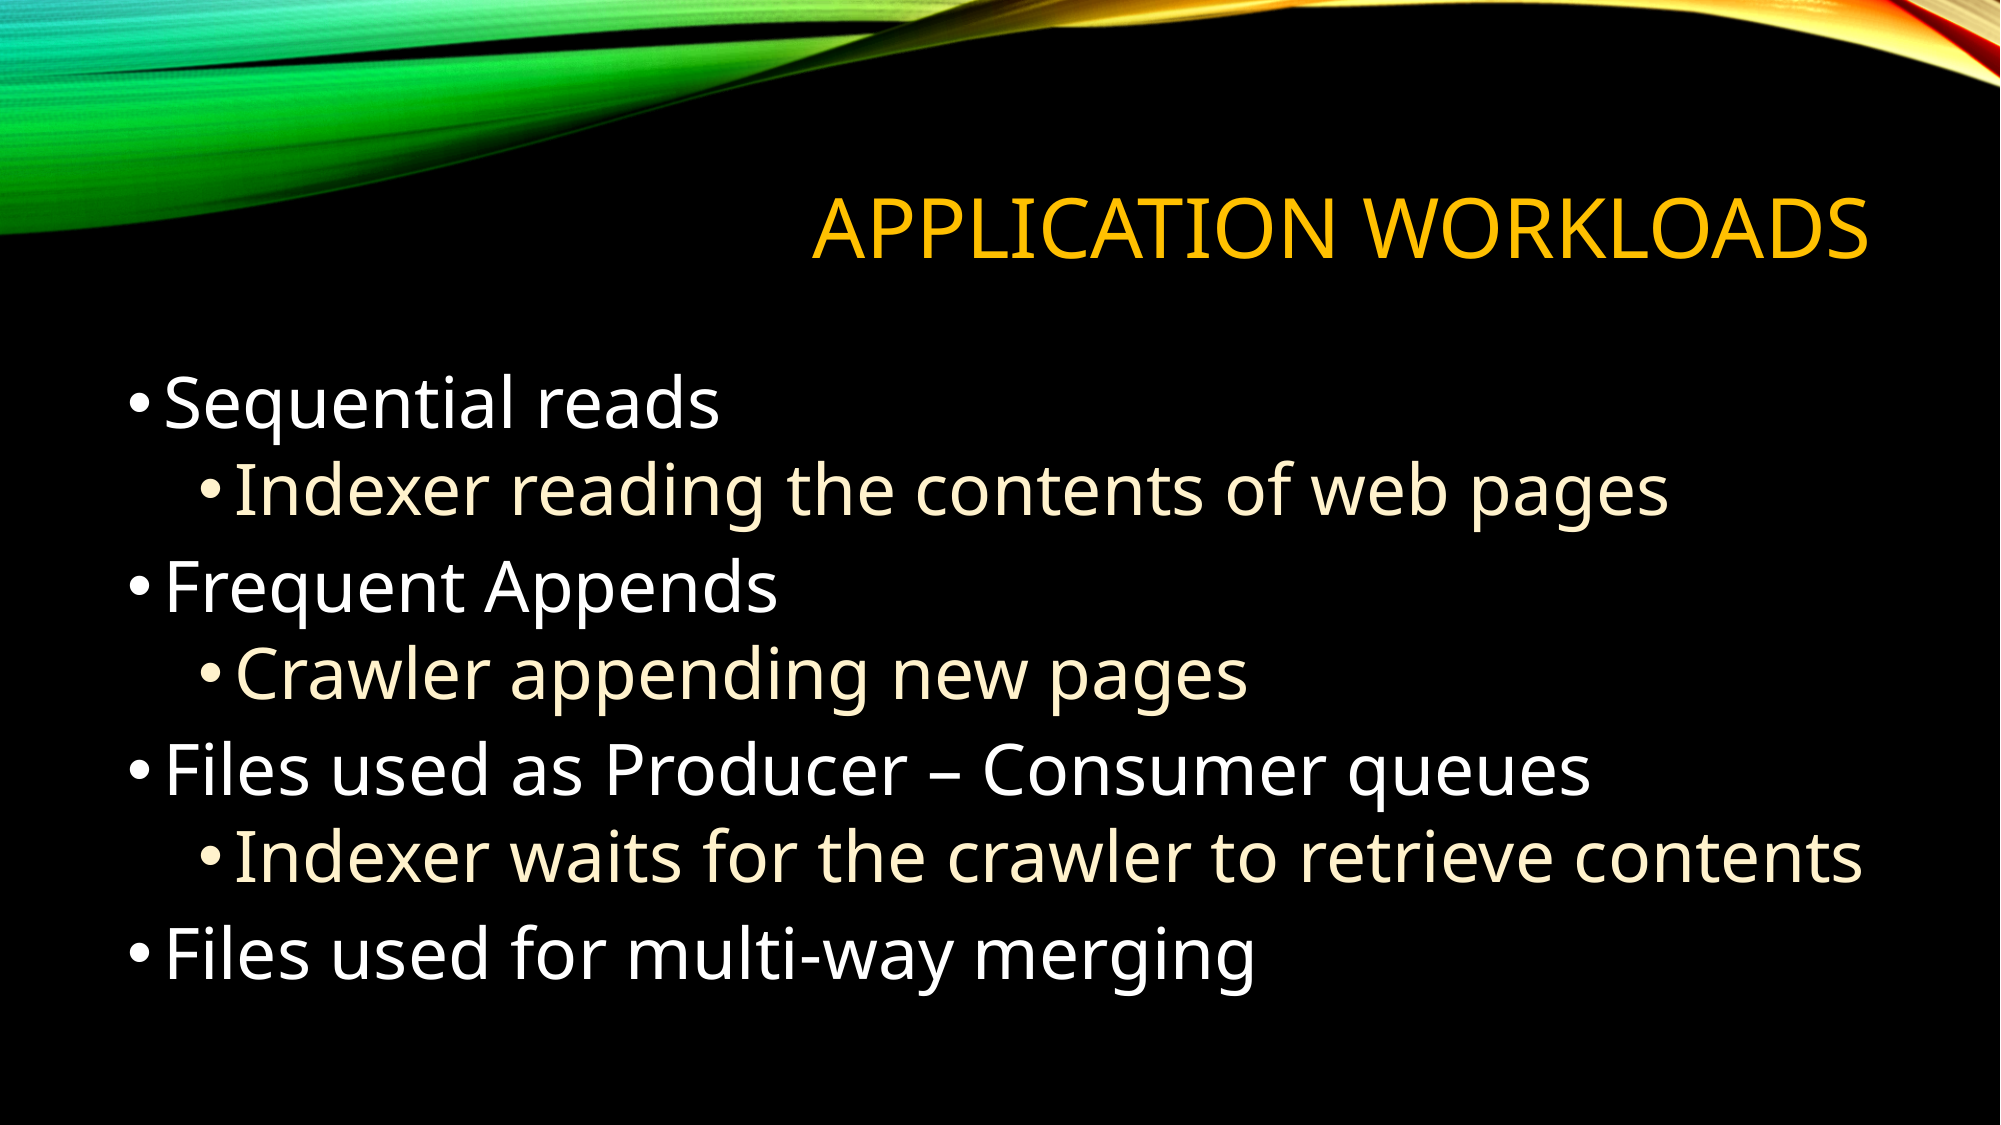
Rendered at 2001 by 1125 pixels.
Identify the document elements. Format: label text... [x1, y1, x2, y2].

list Sequential reads Indexer reading the contents of web pages Frequent Appends Crawler appending new pages Files used as Producer – Consumer queues Indexer waits for the crawler to retrieve contents Files used for multi-way merging [112, 360, 1888, 1021]
picture [0, 0, 2000, 237]
title APPLICATION WORKLOADS [474, 125, 1888, 338]
